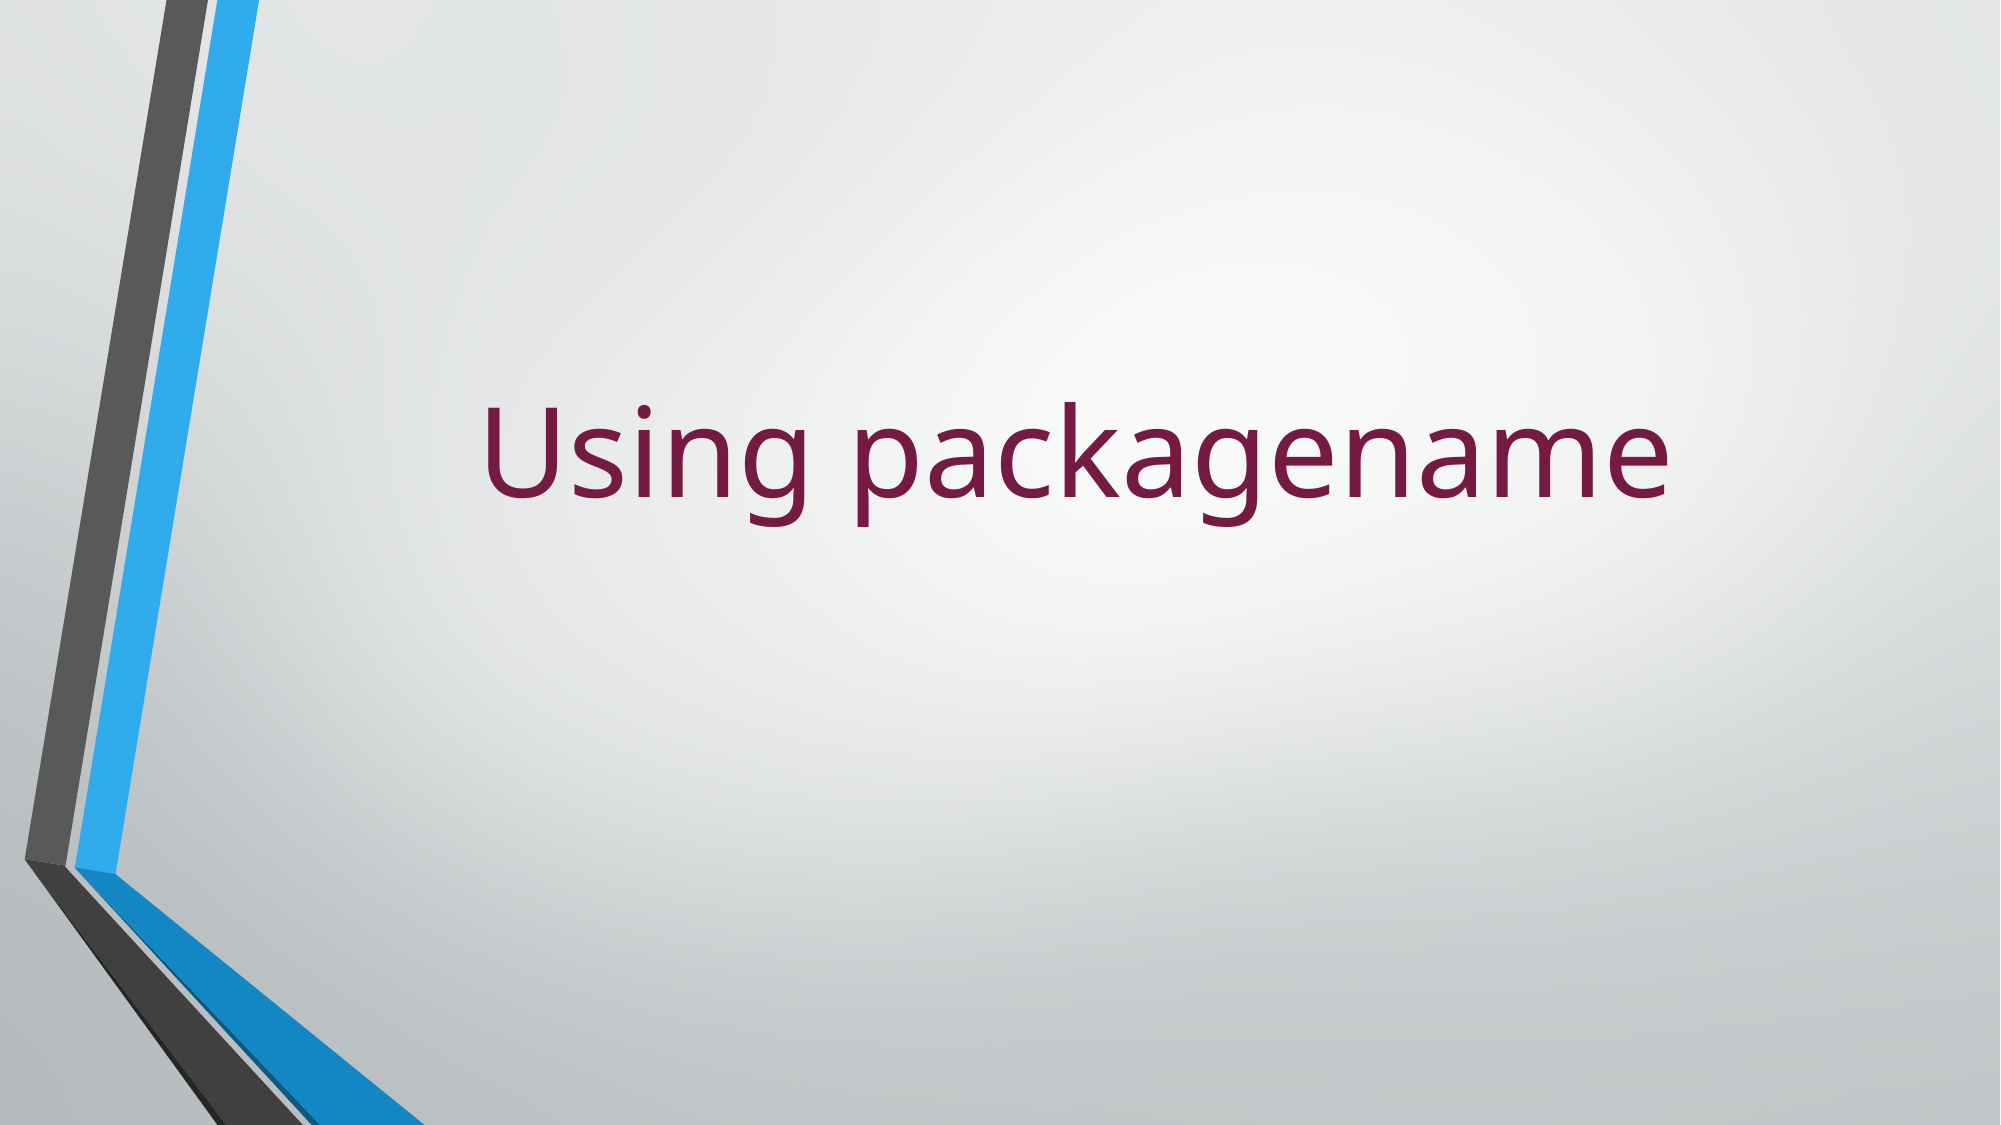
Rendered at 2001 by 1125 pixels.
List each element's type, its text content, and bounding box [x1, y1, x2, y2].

title Using packagename [243, 112, 1887, 882]
